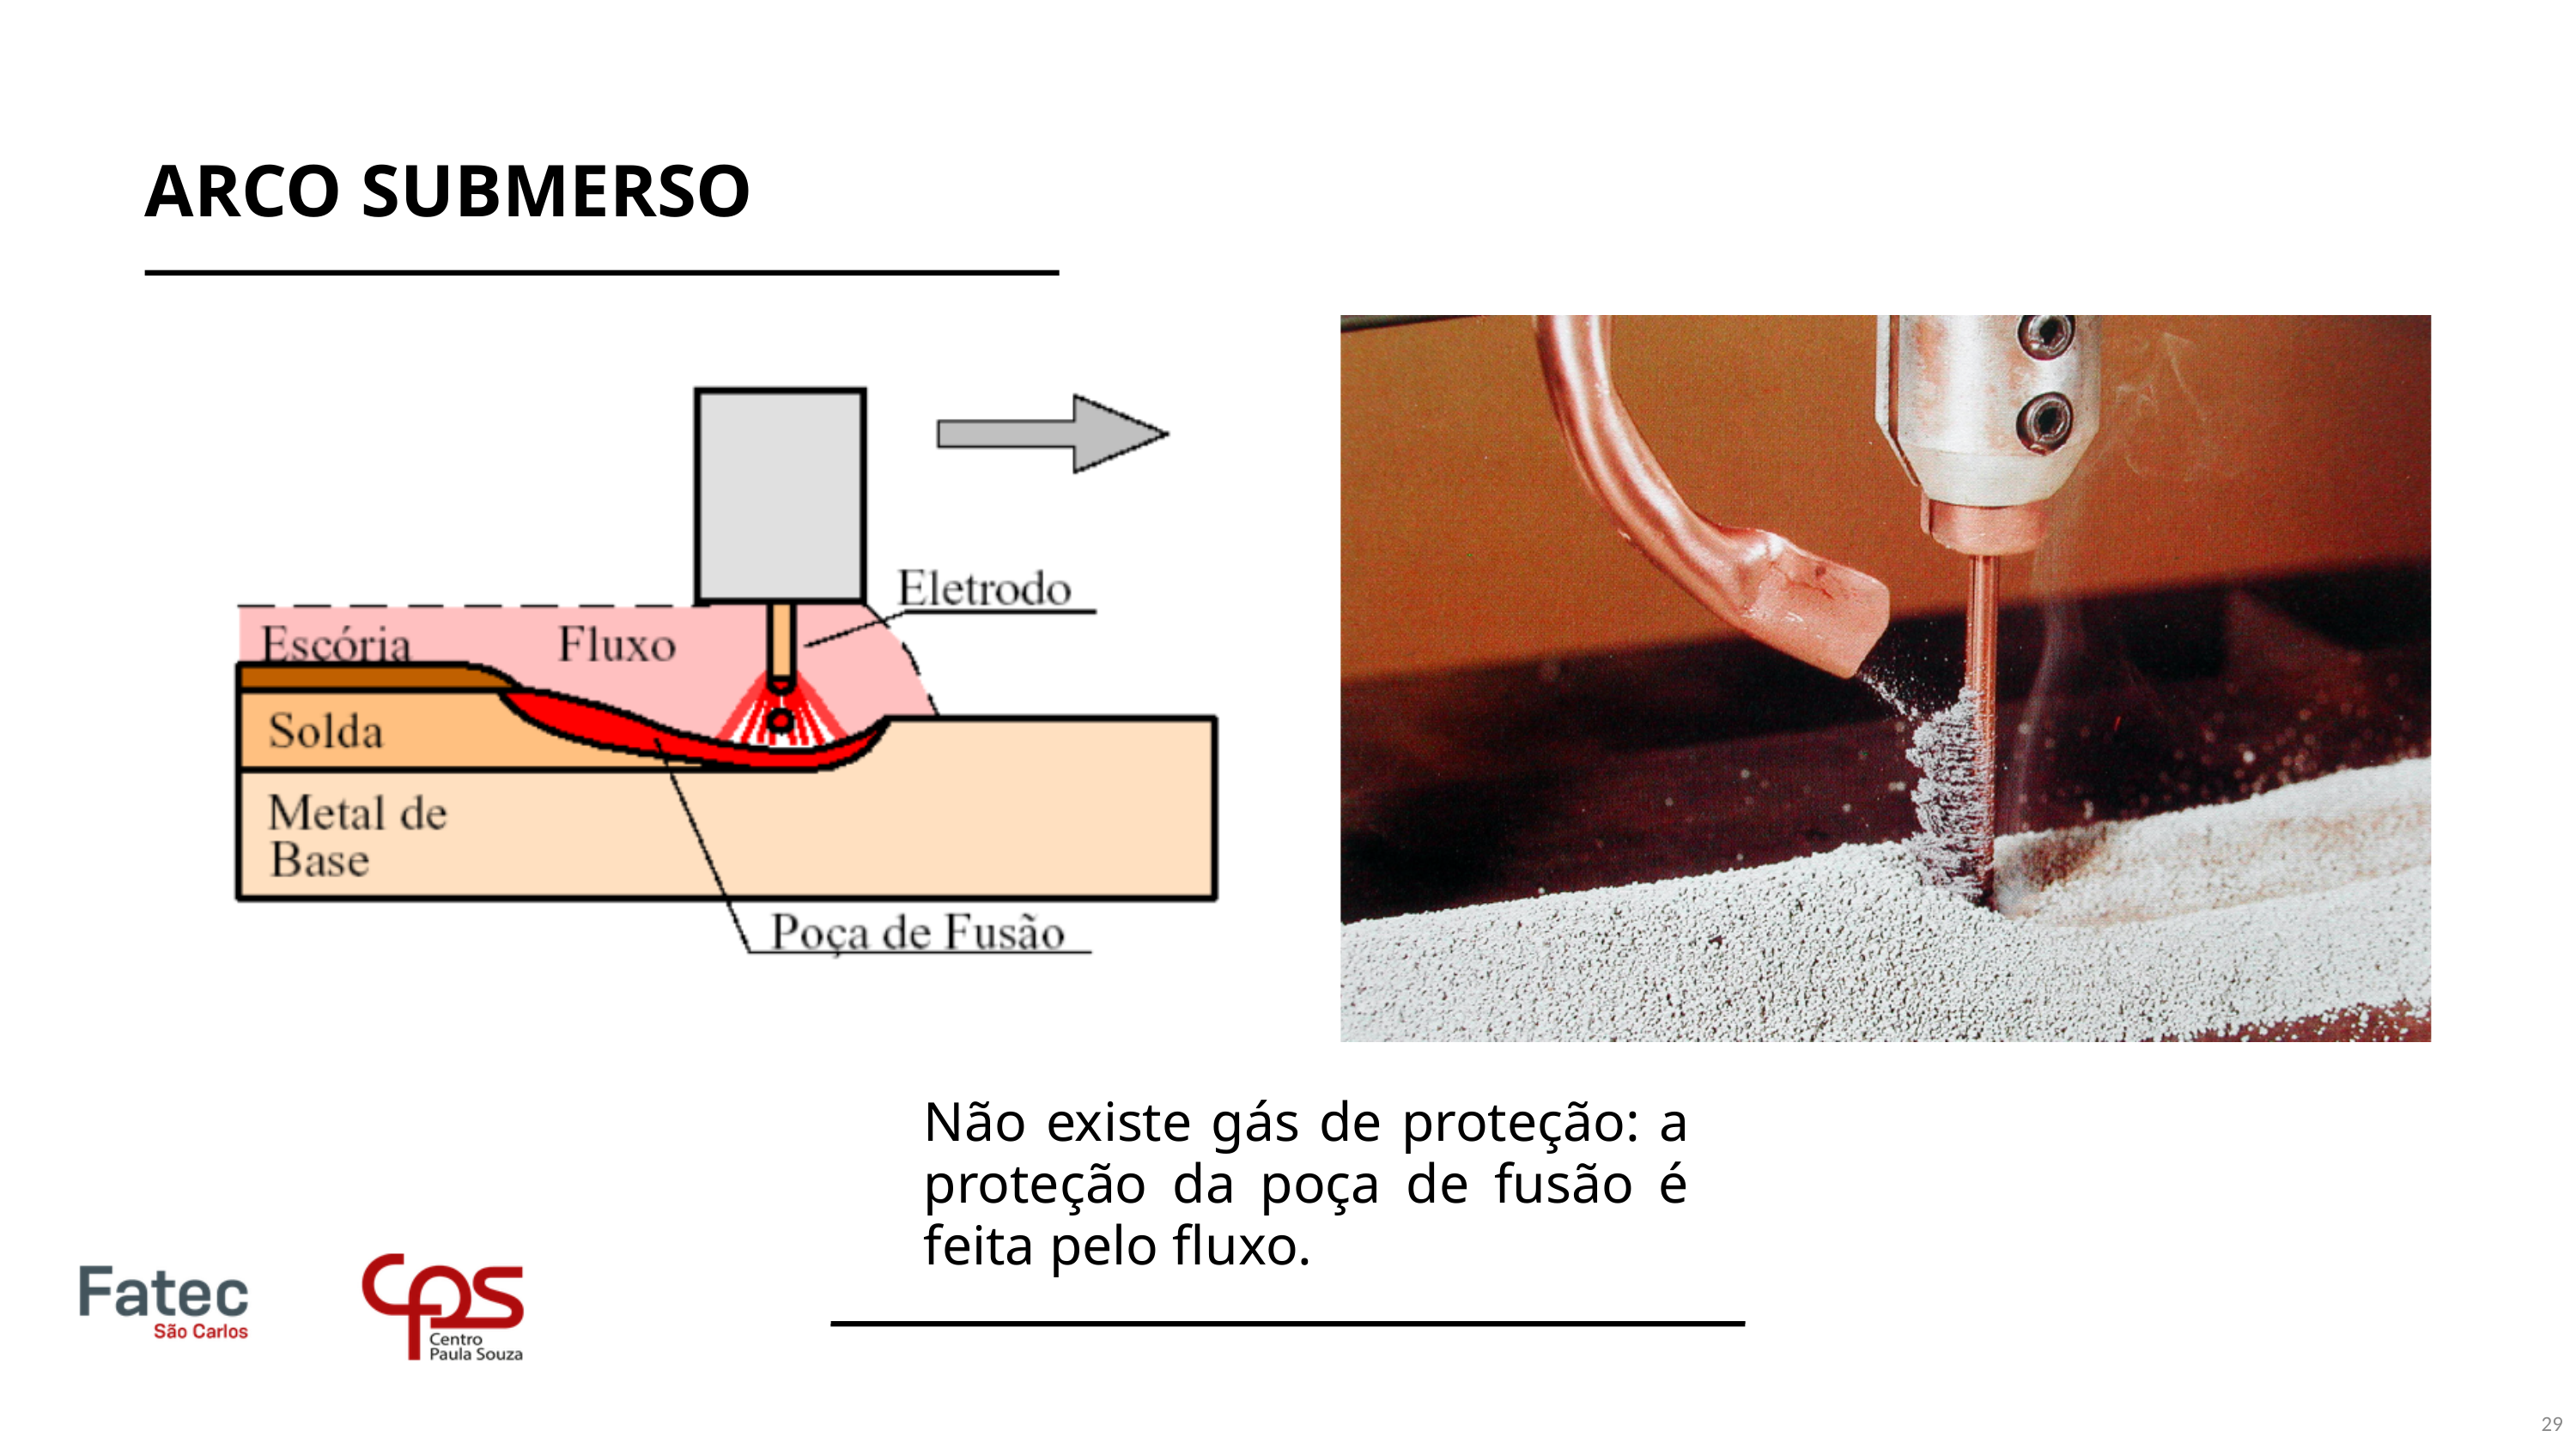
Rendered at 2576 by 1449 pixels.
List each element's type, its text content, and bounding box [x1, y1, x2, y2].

slide_number 29 [2275, 1397, 2576, 1449]
text_box [144, 315, 1289, 991]
text_box Não existe gás de proteção: a proteção da poça de fusão é feita pelo fluxo. [923, 1090, 1691, 1276]
text_box [1340, 315, 2432, 1042]
picture [53, 1250, 562, 1366]
text_box ARCO SUBMERSO [144, 149, 880, 232]
